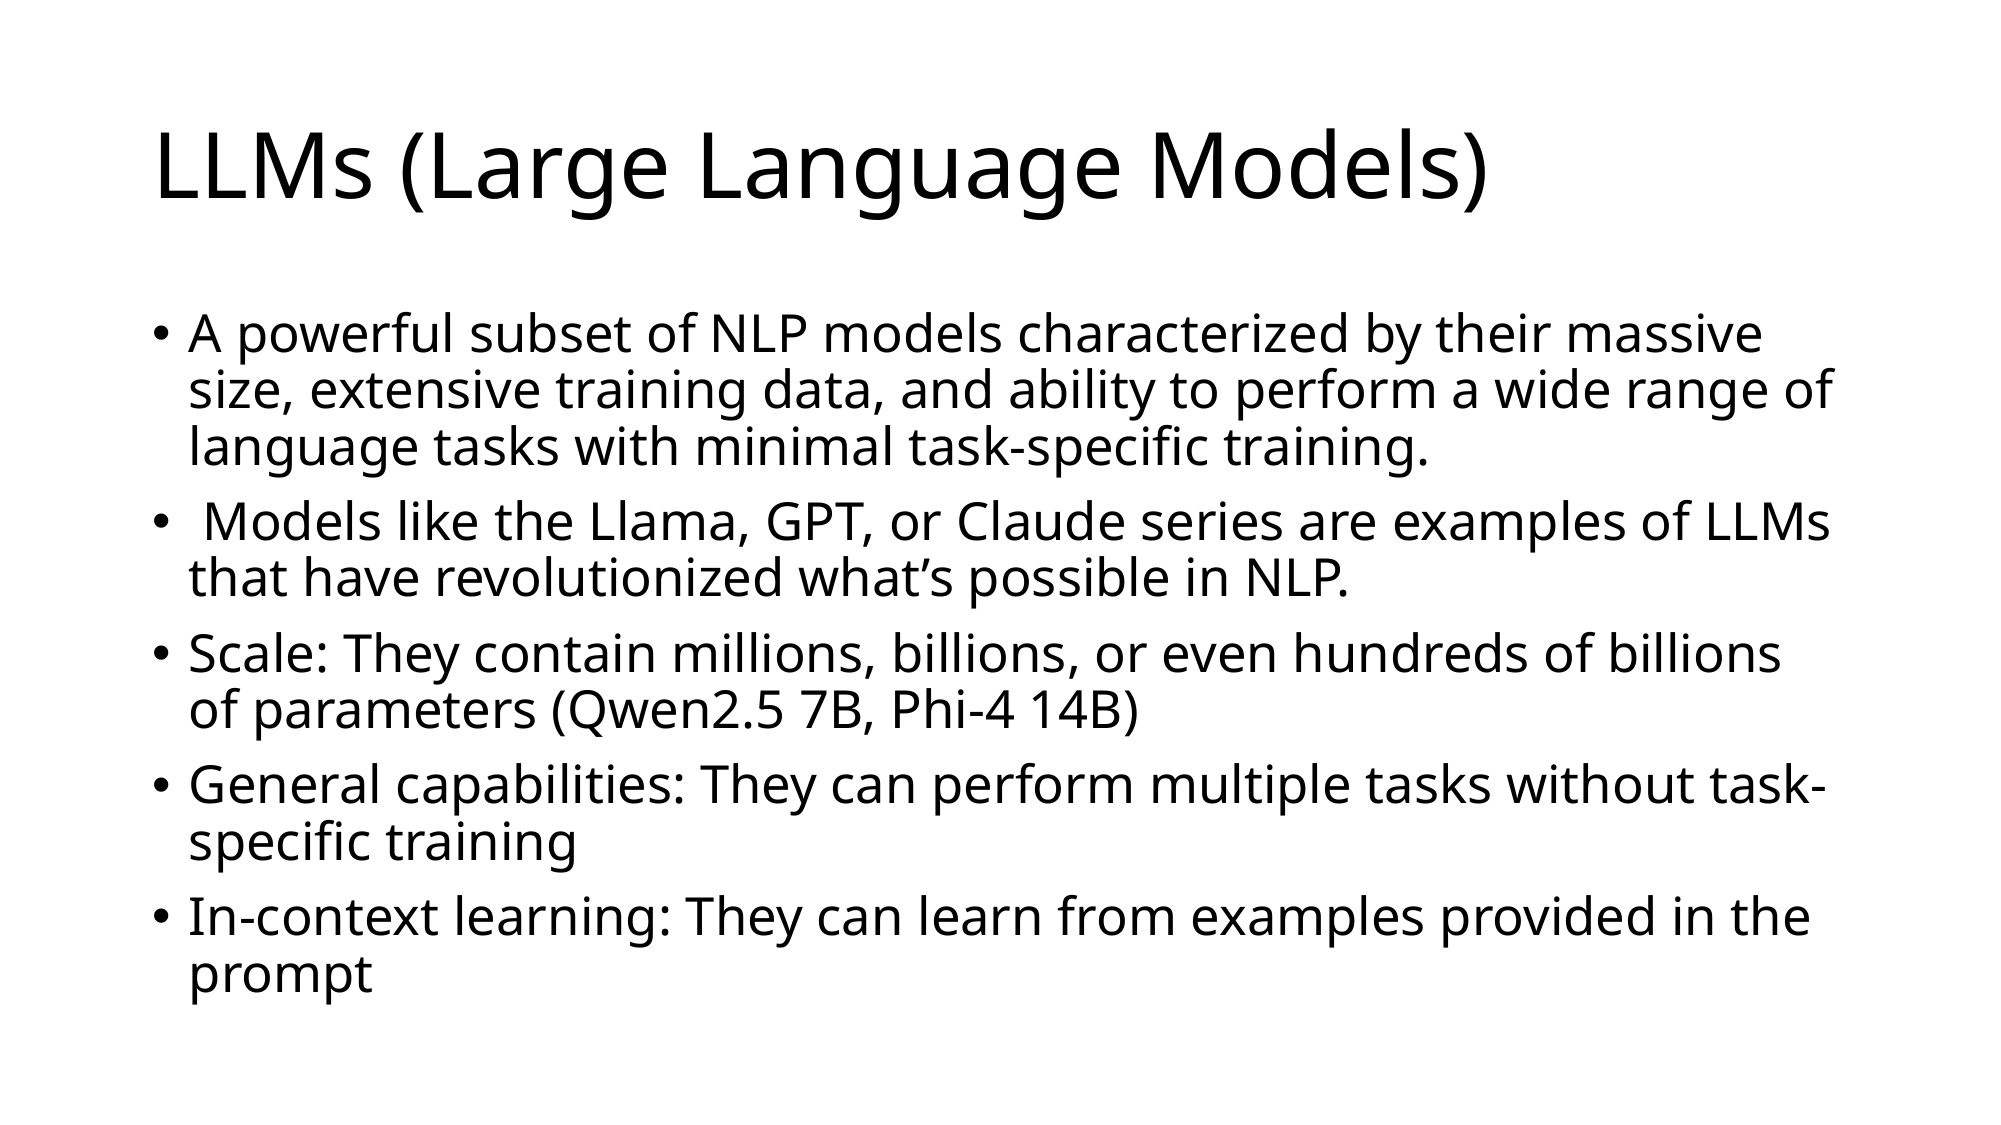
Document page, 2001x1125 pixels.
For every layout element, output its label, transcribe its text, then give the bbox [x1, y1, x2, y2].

list A powerful subset of NLP models characterized by their massive size, extensive training data, and ability to perform a wide range of language tasks with minimal task-specific training. Models like the Llama, GPT, or Claude series are examples of LLMs that have revolutionized what’s possible in NLP. Scale: They contain millions, billions, or even hundreds of billions of parameters (Qwen2.5 7B, Phi-4 14B) General capabilities: They can perform multiple tasks without task-specific training In-context learning: They can learn from examples provided in the prompt [137, 299, 1863, 1014]
title LLMs (Large Language Models) [137, 59, 1863, 278]
